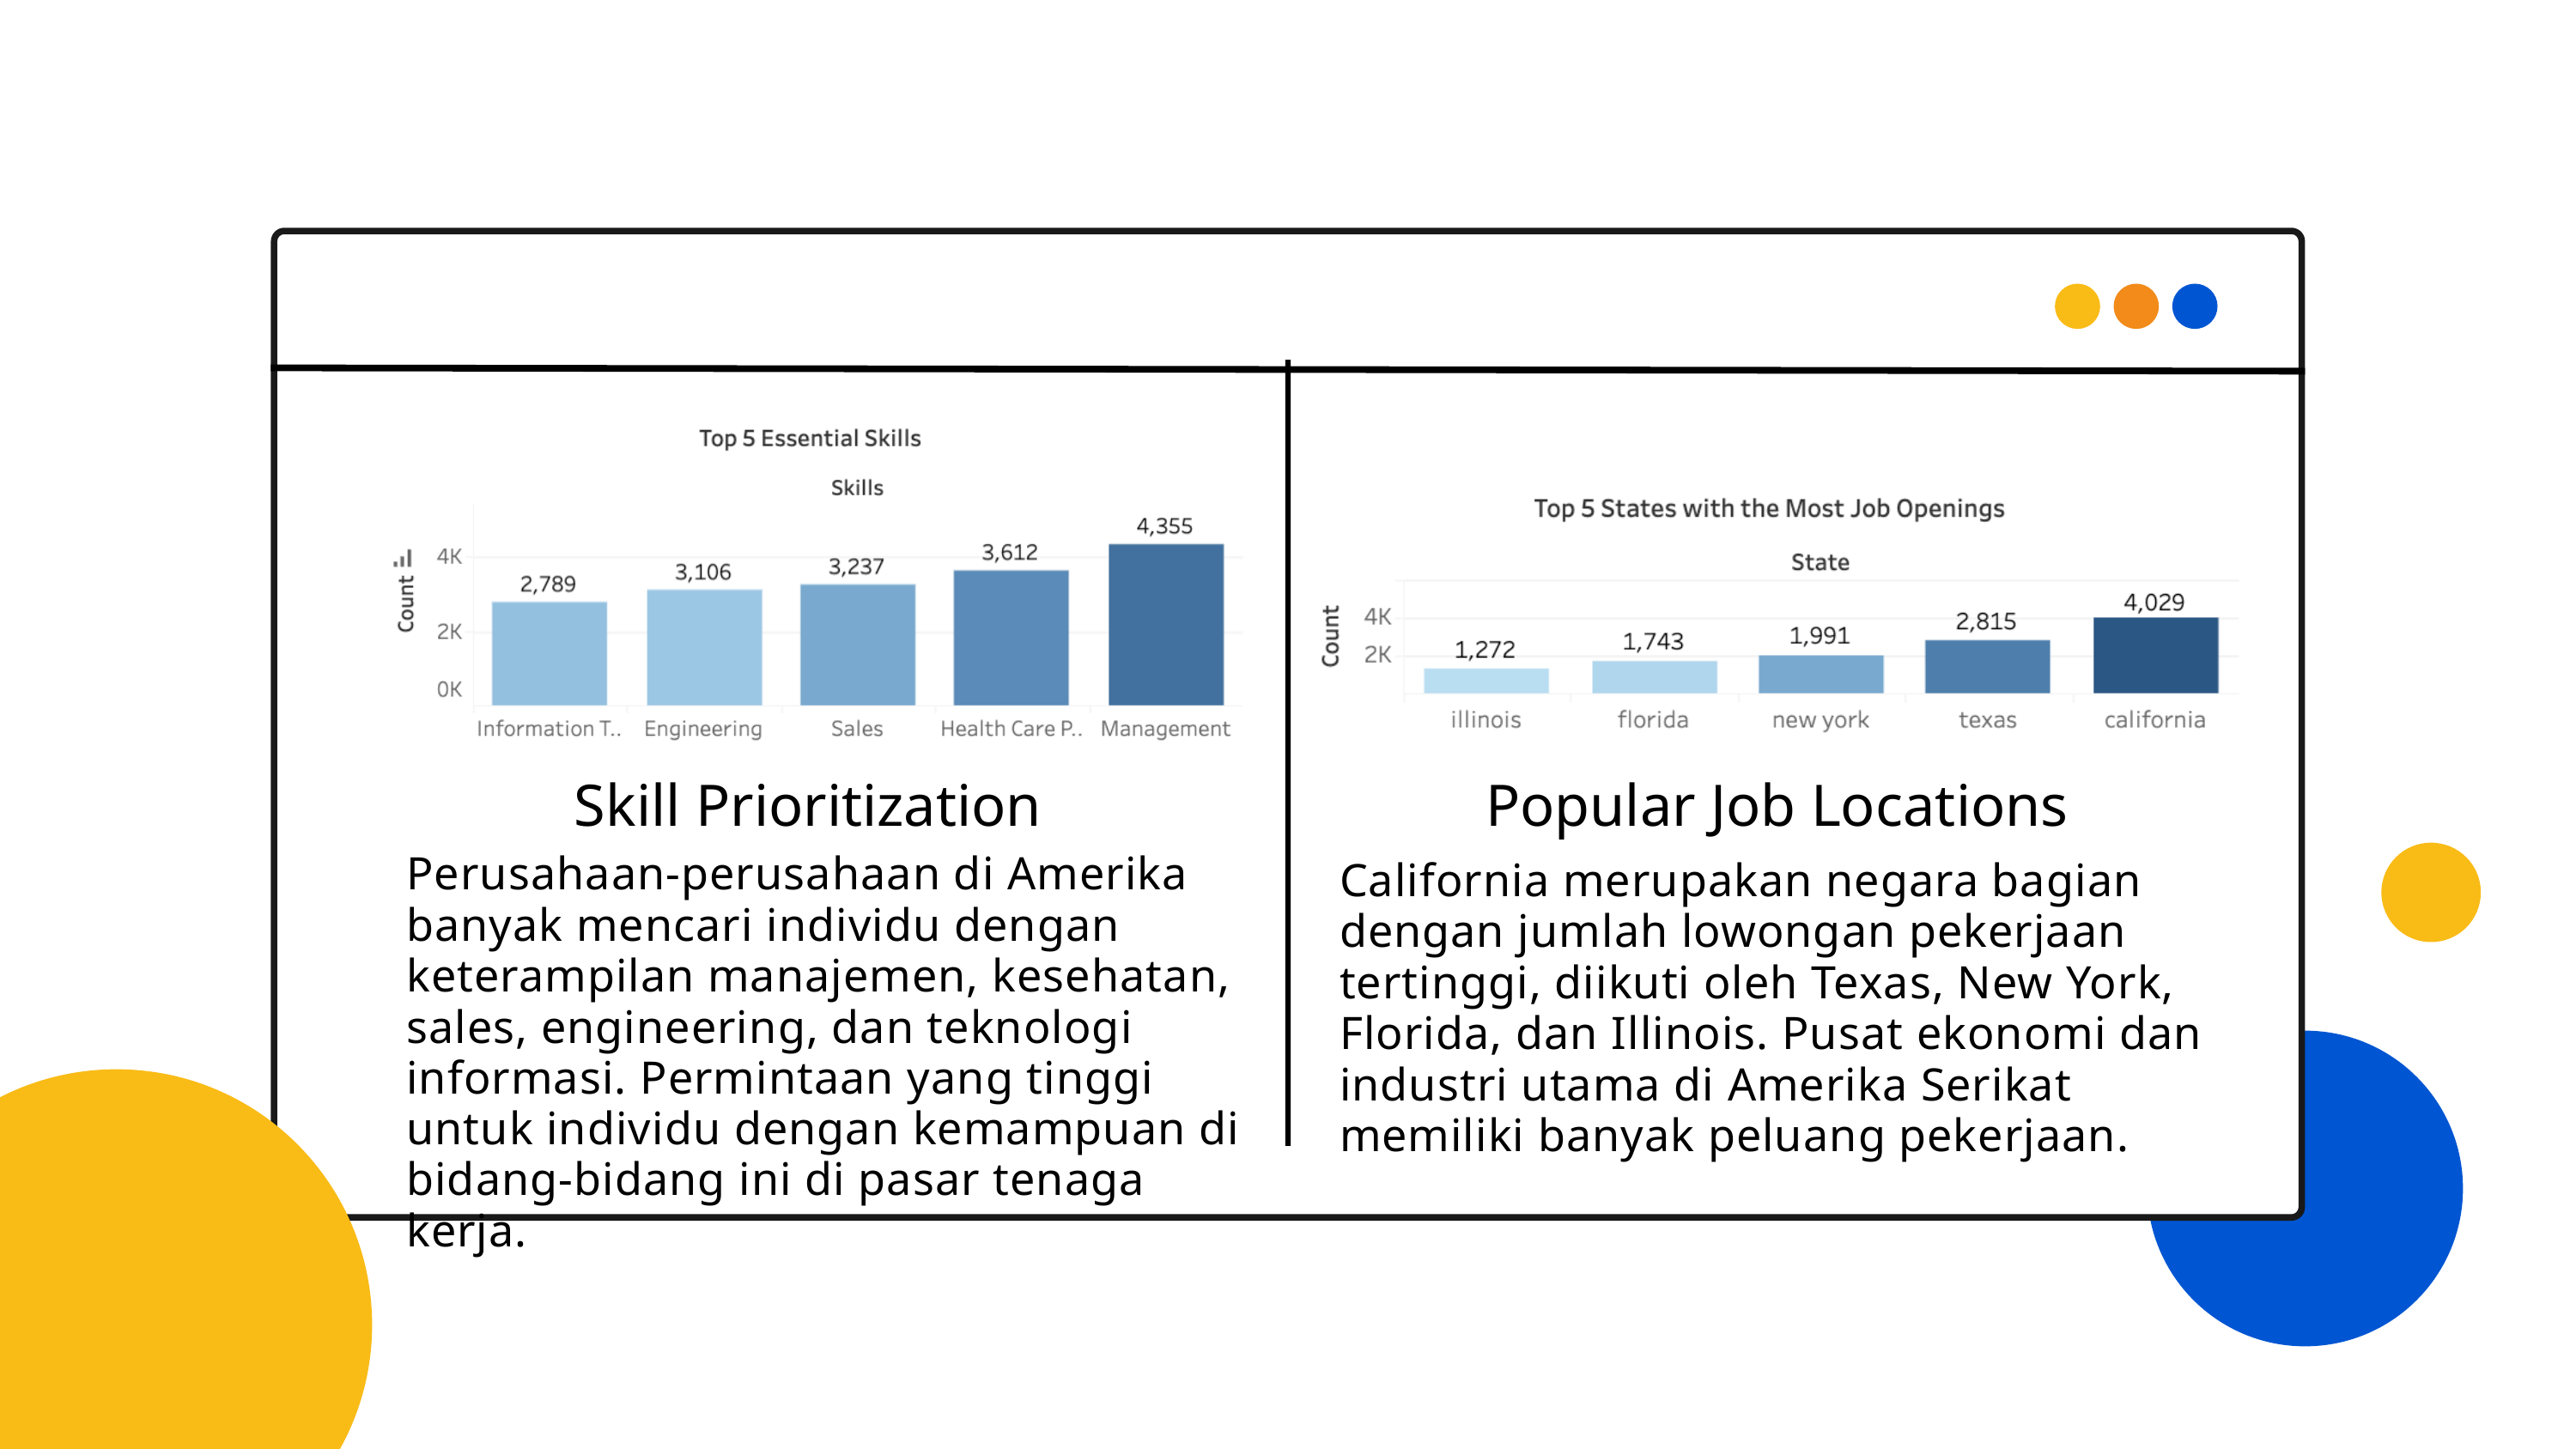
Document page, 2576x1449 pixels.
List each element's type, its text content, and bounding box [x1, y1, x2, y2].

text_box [2381, 842, 2482, 943]
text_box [0, 1069, 373, 1449]
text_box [2054, 283, 2218, 330]
text_box Perusahaan-perusahaan di Amerika banyak mencari individu dengan keterampilan manajemen, kesehatan, sales, engineering, dan teknologi informasi. Permintaan yang tinggi untuk individu dengan kemampuan di bidang-bidang ini di pasar tenaga kerja. [406, 1231, 1245, 1307]
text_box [2147, 1030, 2464, 1347]
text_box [270, 227, 2306, 1222]
